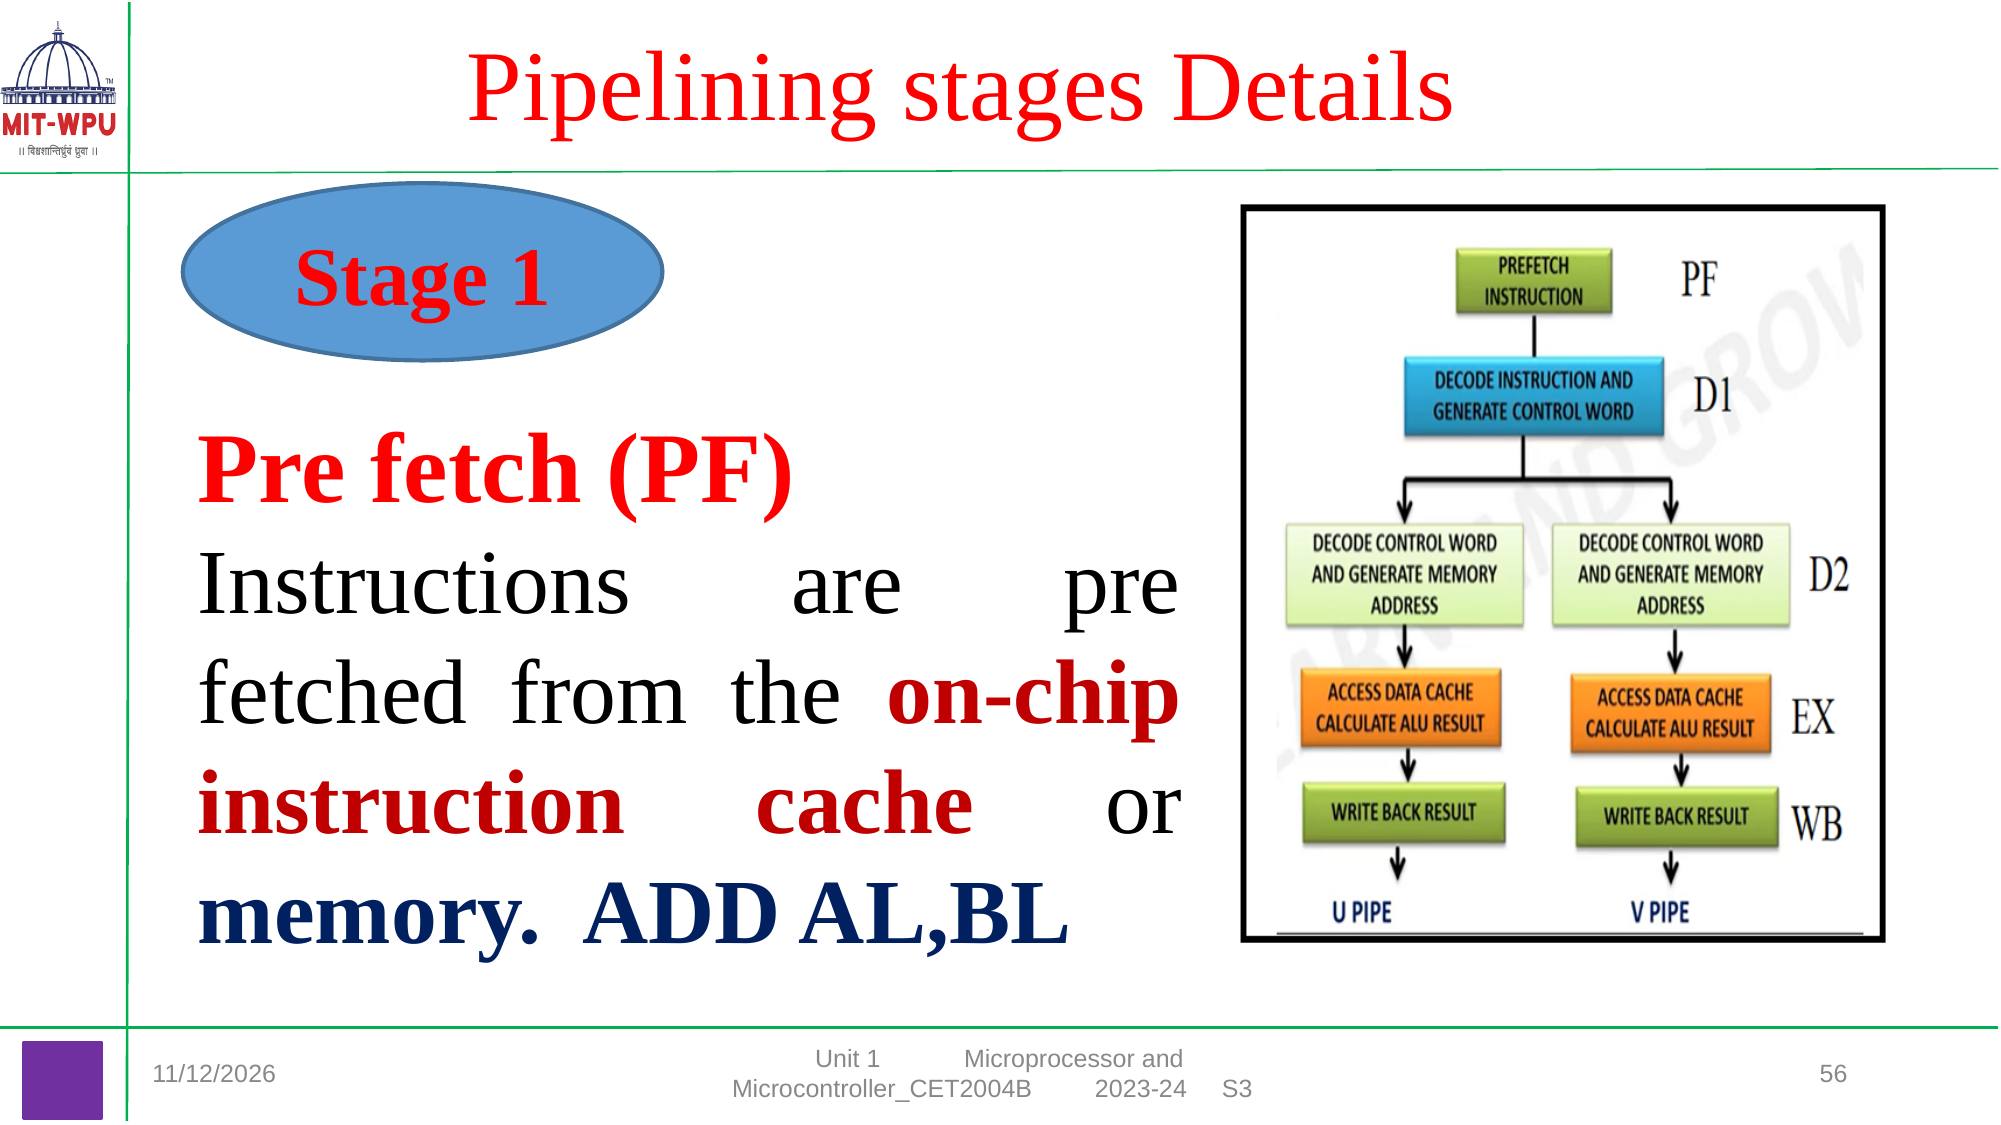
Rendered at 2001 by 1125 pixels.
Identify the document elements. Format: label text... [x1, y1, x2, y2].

picture [0, 20, 126, 159]
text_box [0, 168, 121, 174]
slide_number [137, 1042, 588, 1103]
title Pipelining stages Details [257, 2, 1665, 165]
text_box [22, 1041, 103, 1120]
slide_number 56 [1412, 1042, 1863, 1103]
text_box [135, 168, 1999, 174]
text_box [126, 1, 130, 1026]
text_box Stage 1 [180, 185, 665, 363]
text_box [126, 1039, 130, 1122]
list Pre fetch (PF) Instructions are pre fetched from the on-chip instruction cache or memory. ADD AL,BL [182, 185, 1197, 1013]
footer Unit 1 Microprocessor and Microcontroller_CET2004B 2023-24 S3 [662, 1042, 1338, 1103]
picture [1228, 188, 1902, 966]
